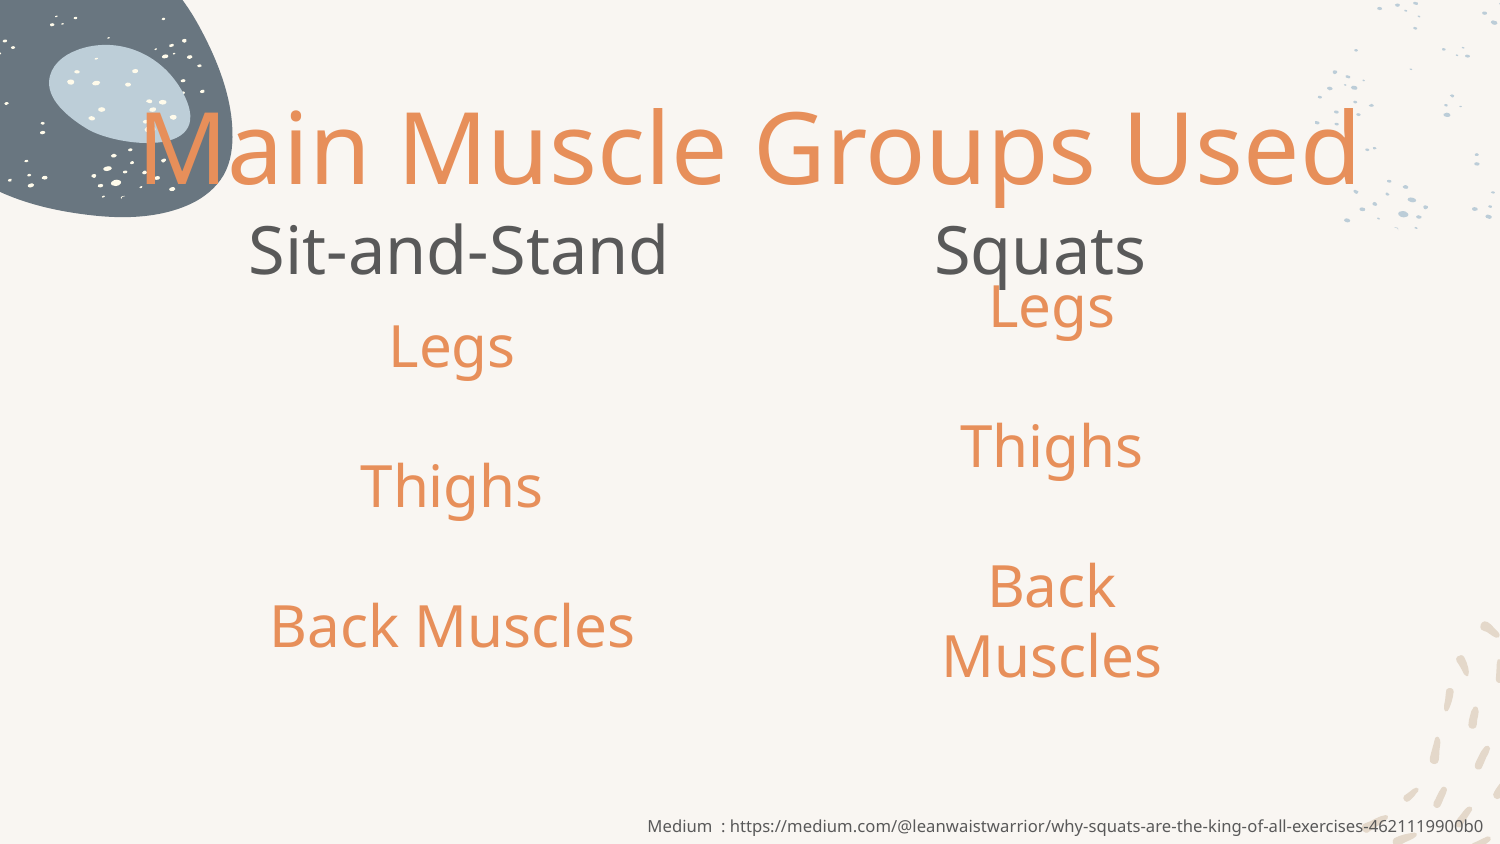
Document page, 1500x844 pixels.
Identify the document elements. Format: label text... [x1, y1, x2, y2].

title Main Muscle Groups Used [51, 69, 1309, 164]
title Sit-and-Stand [231, 215, 688, 280]
title Legs Thighs Back Muscles [223, 294, 681, 715]
subtitle Medium : https://medium.com/@leanwaistwarrior/why-squats-are-the-king-of-all-exercises-4621119900b0 [149, 808, 1500, 844]
title Legs Thighs Back Muscles [855, 269, 1249, 690]
title Squats [855, 215, 1226, 269]
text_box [1314, 0, 1500, 231]
